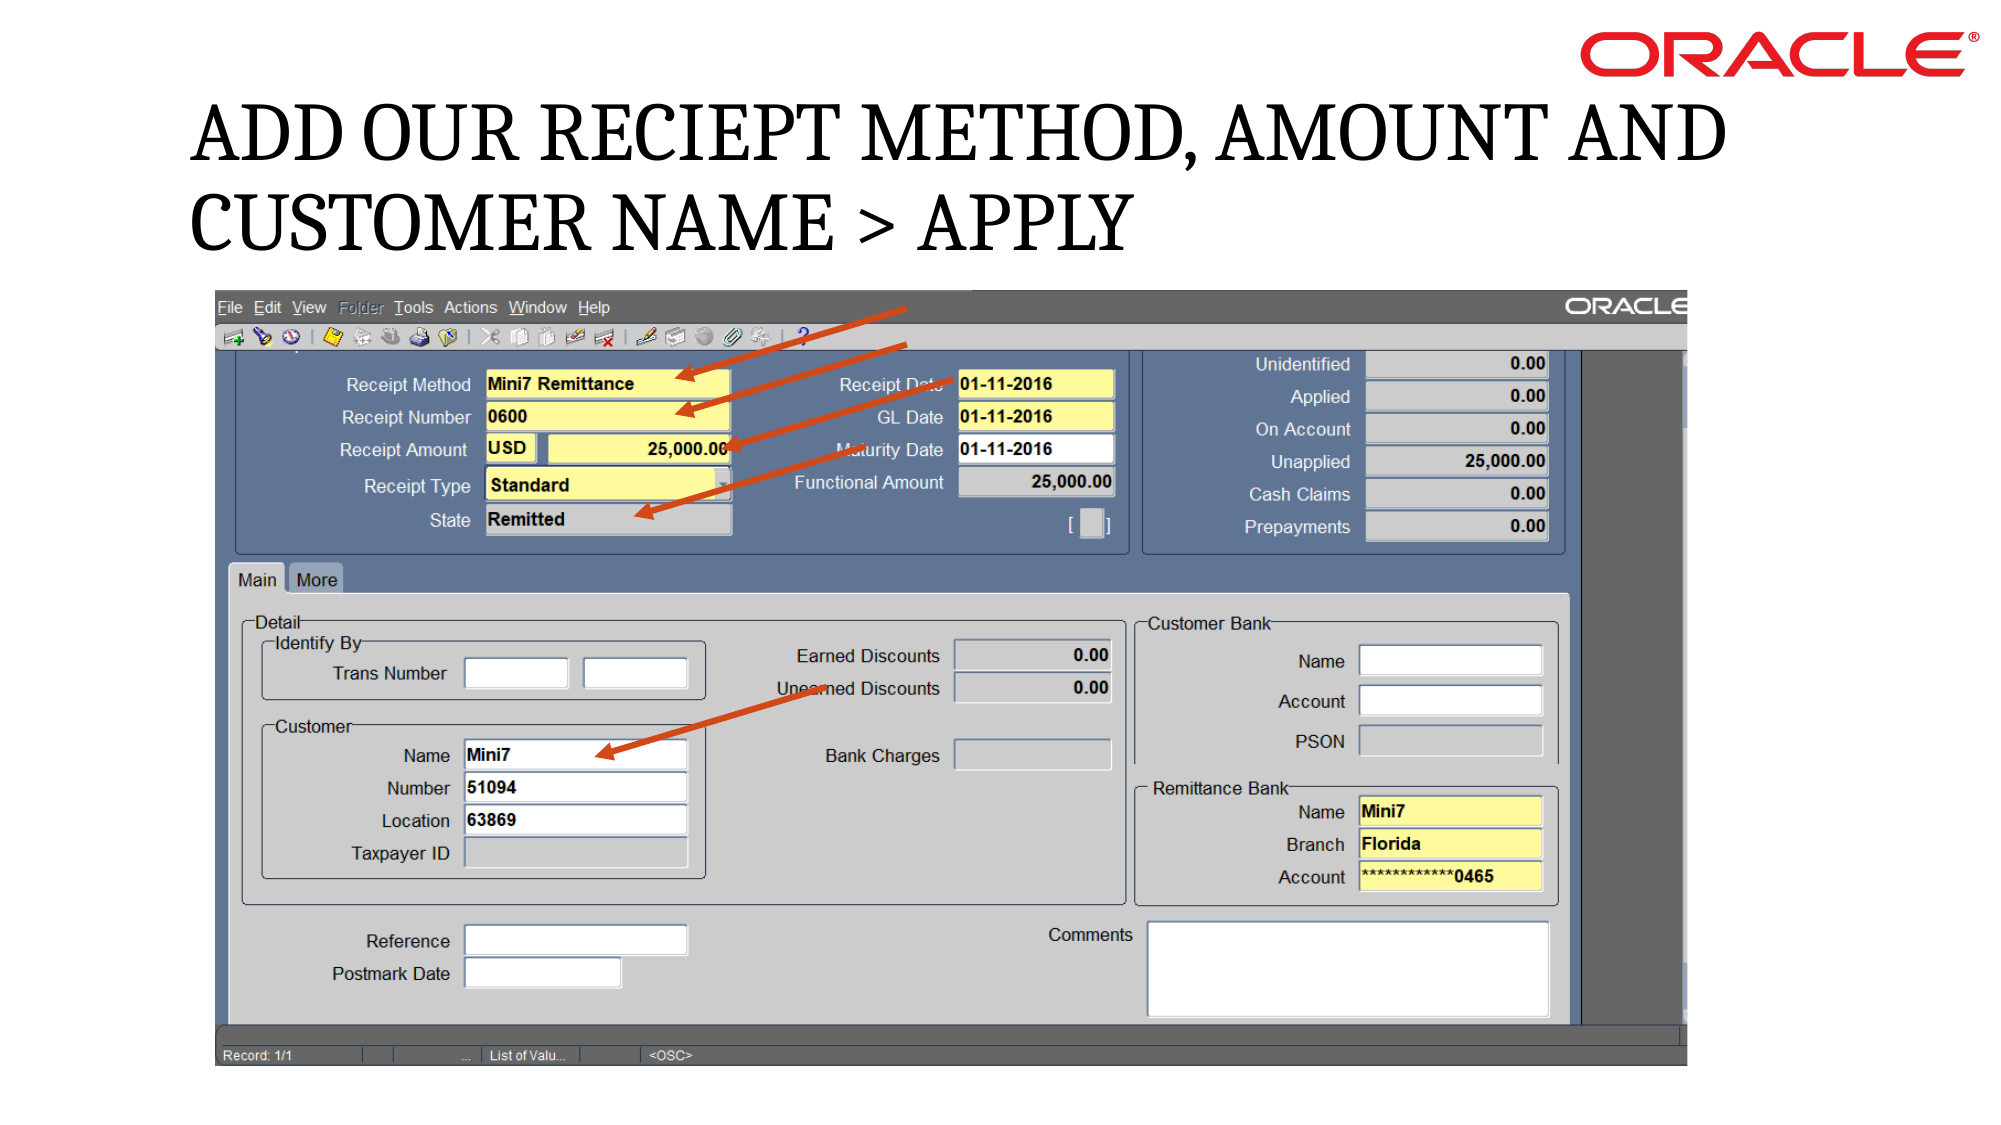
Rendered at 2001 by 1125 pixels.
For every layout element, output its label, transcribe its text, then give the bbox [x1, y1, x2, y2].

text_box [675, 310, 906, 344]
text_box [596, 689, 826, 756]
title ADD OUR RECIEPT METHOD, AMOUNT AND CUSTOMER NAME > APPLY [175, 79, 1747, 278]
picture [1558, 3, 2001, 105]
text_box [218, 295, 1685, 1063]
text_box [676, 346, 952, 448]
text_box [636, 447, 865, 514]
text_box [636, 380, 951, 515]
